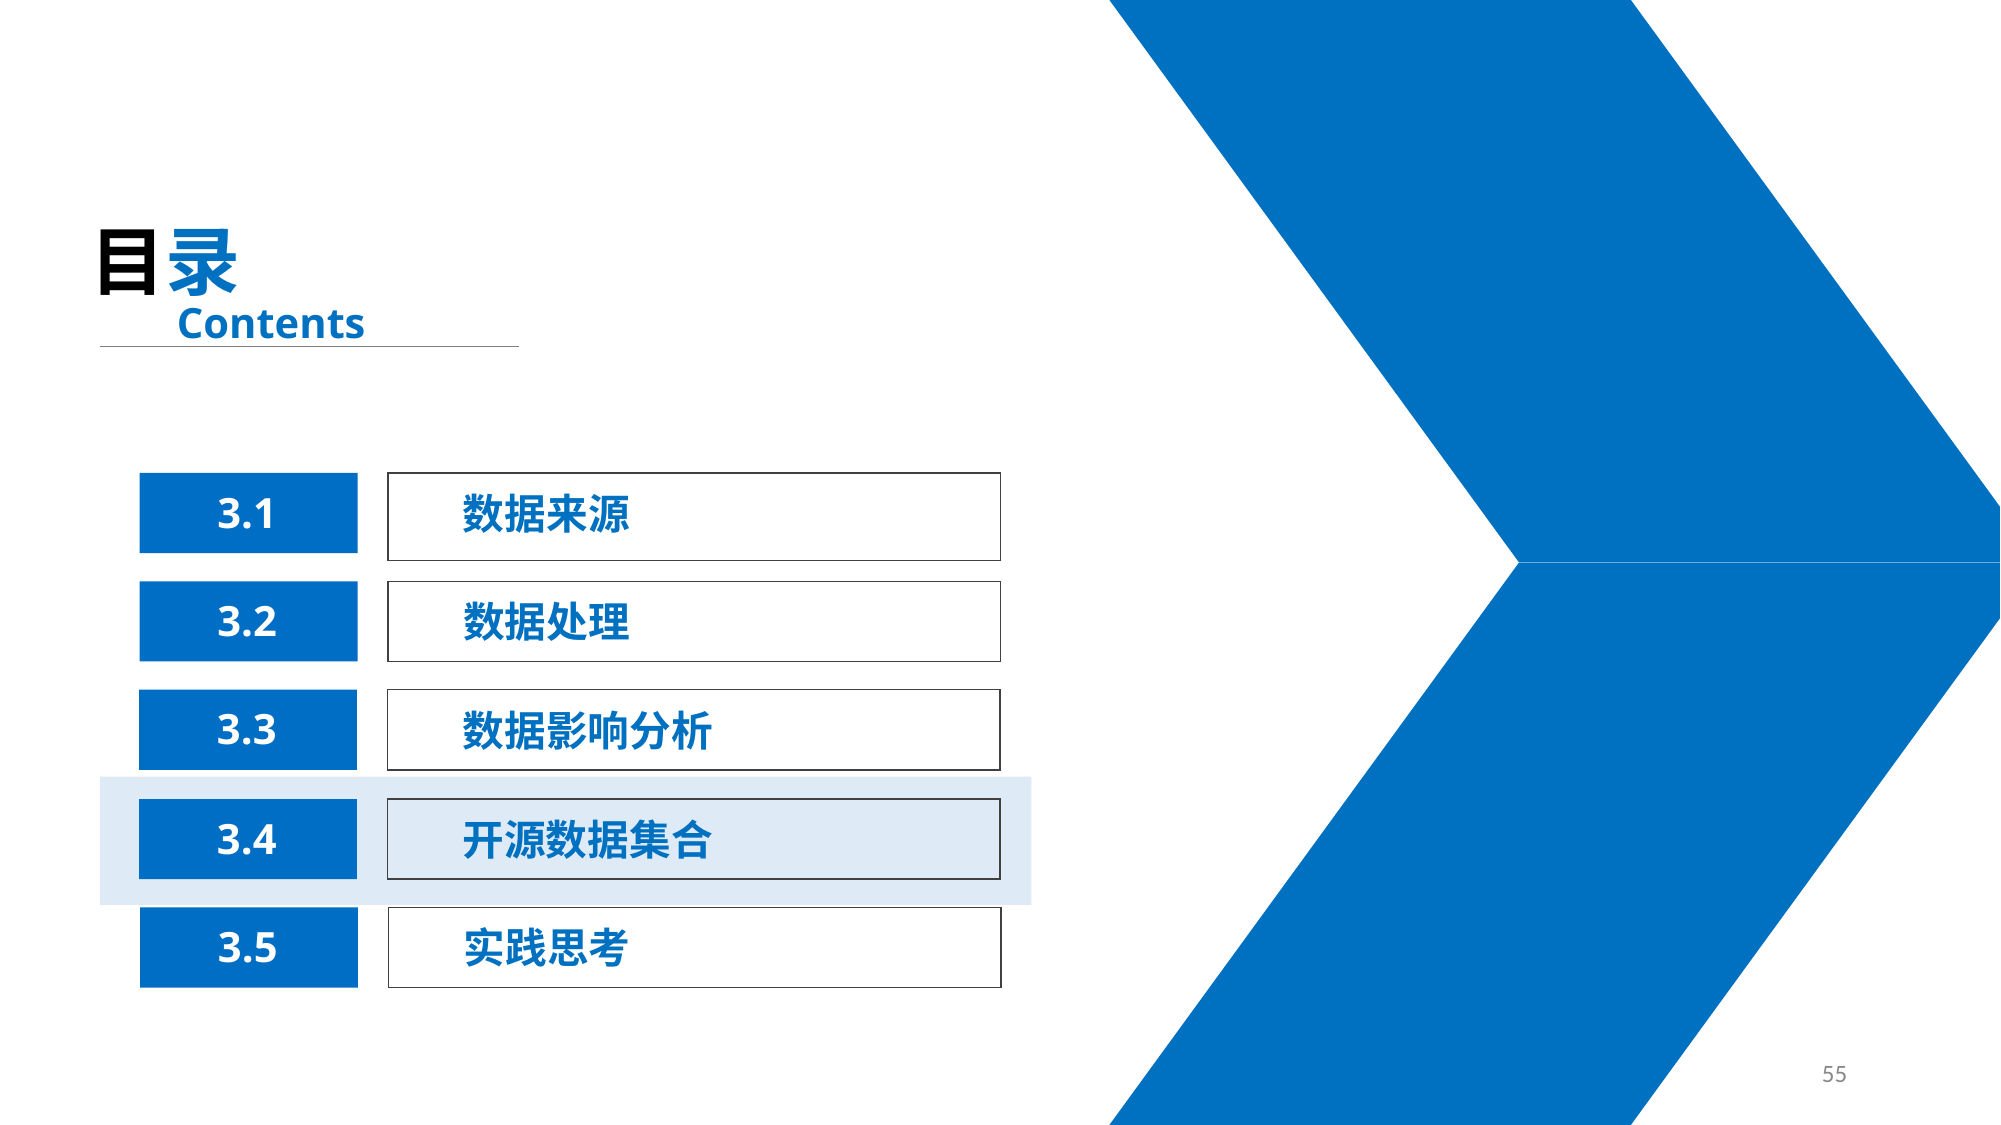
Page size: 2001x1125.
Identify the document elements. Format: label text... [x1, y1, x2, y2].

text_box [387, 689, 1001, 771]
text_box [138, 689, 358, 771]
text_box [139, 907, 359, 988]
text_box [387, 798, 1001, 880]
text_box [139, 581, 358, 662]
text_box [1109, 563, 2000, 1125]
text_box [388, 907, 1002, 988]
text_box [1109, 0, 2000, 563]
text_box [387, 581, 1001, 662]
slide_number 55 [1412, 1042, 1863, 1103]
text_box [387, 472, 1002, 561]
text_box [100, 776, 1032, 905]
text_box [75, 207, 519, 356]
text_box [138, 798, 358, 880]
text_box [139, 472, 358, 554]
